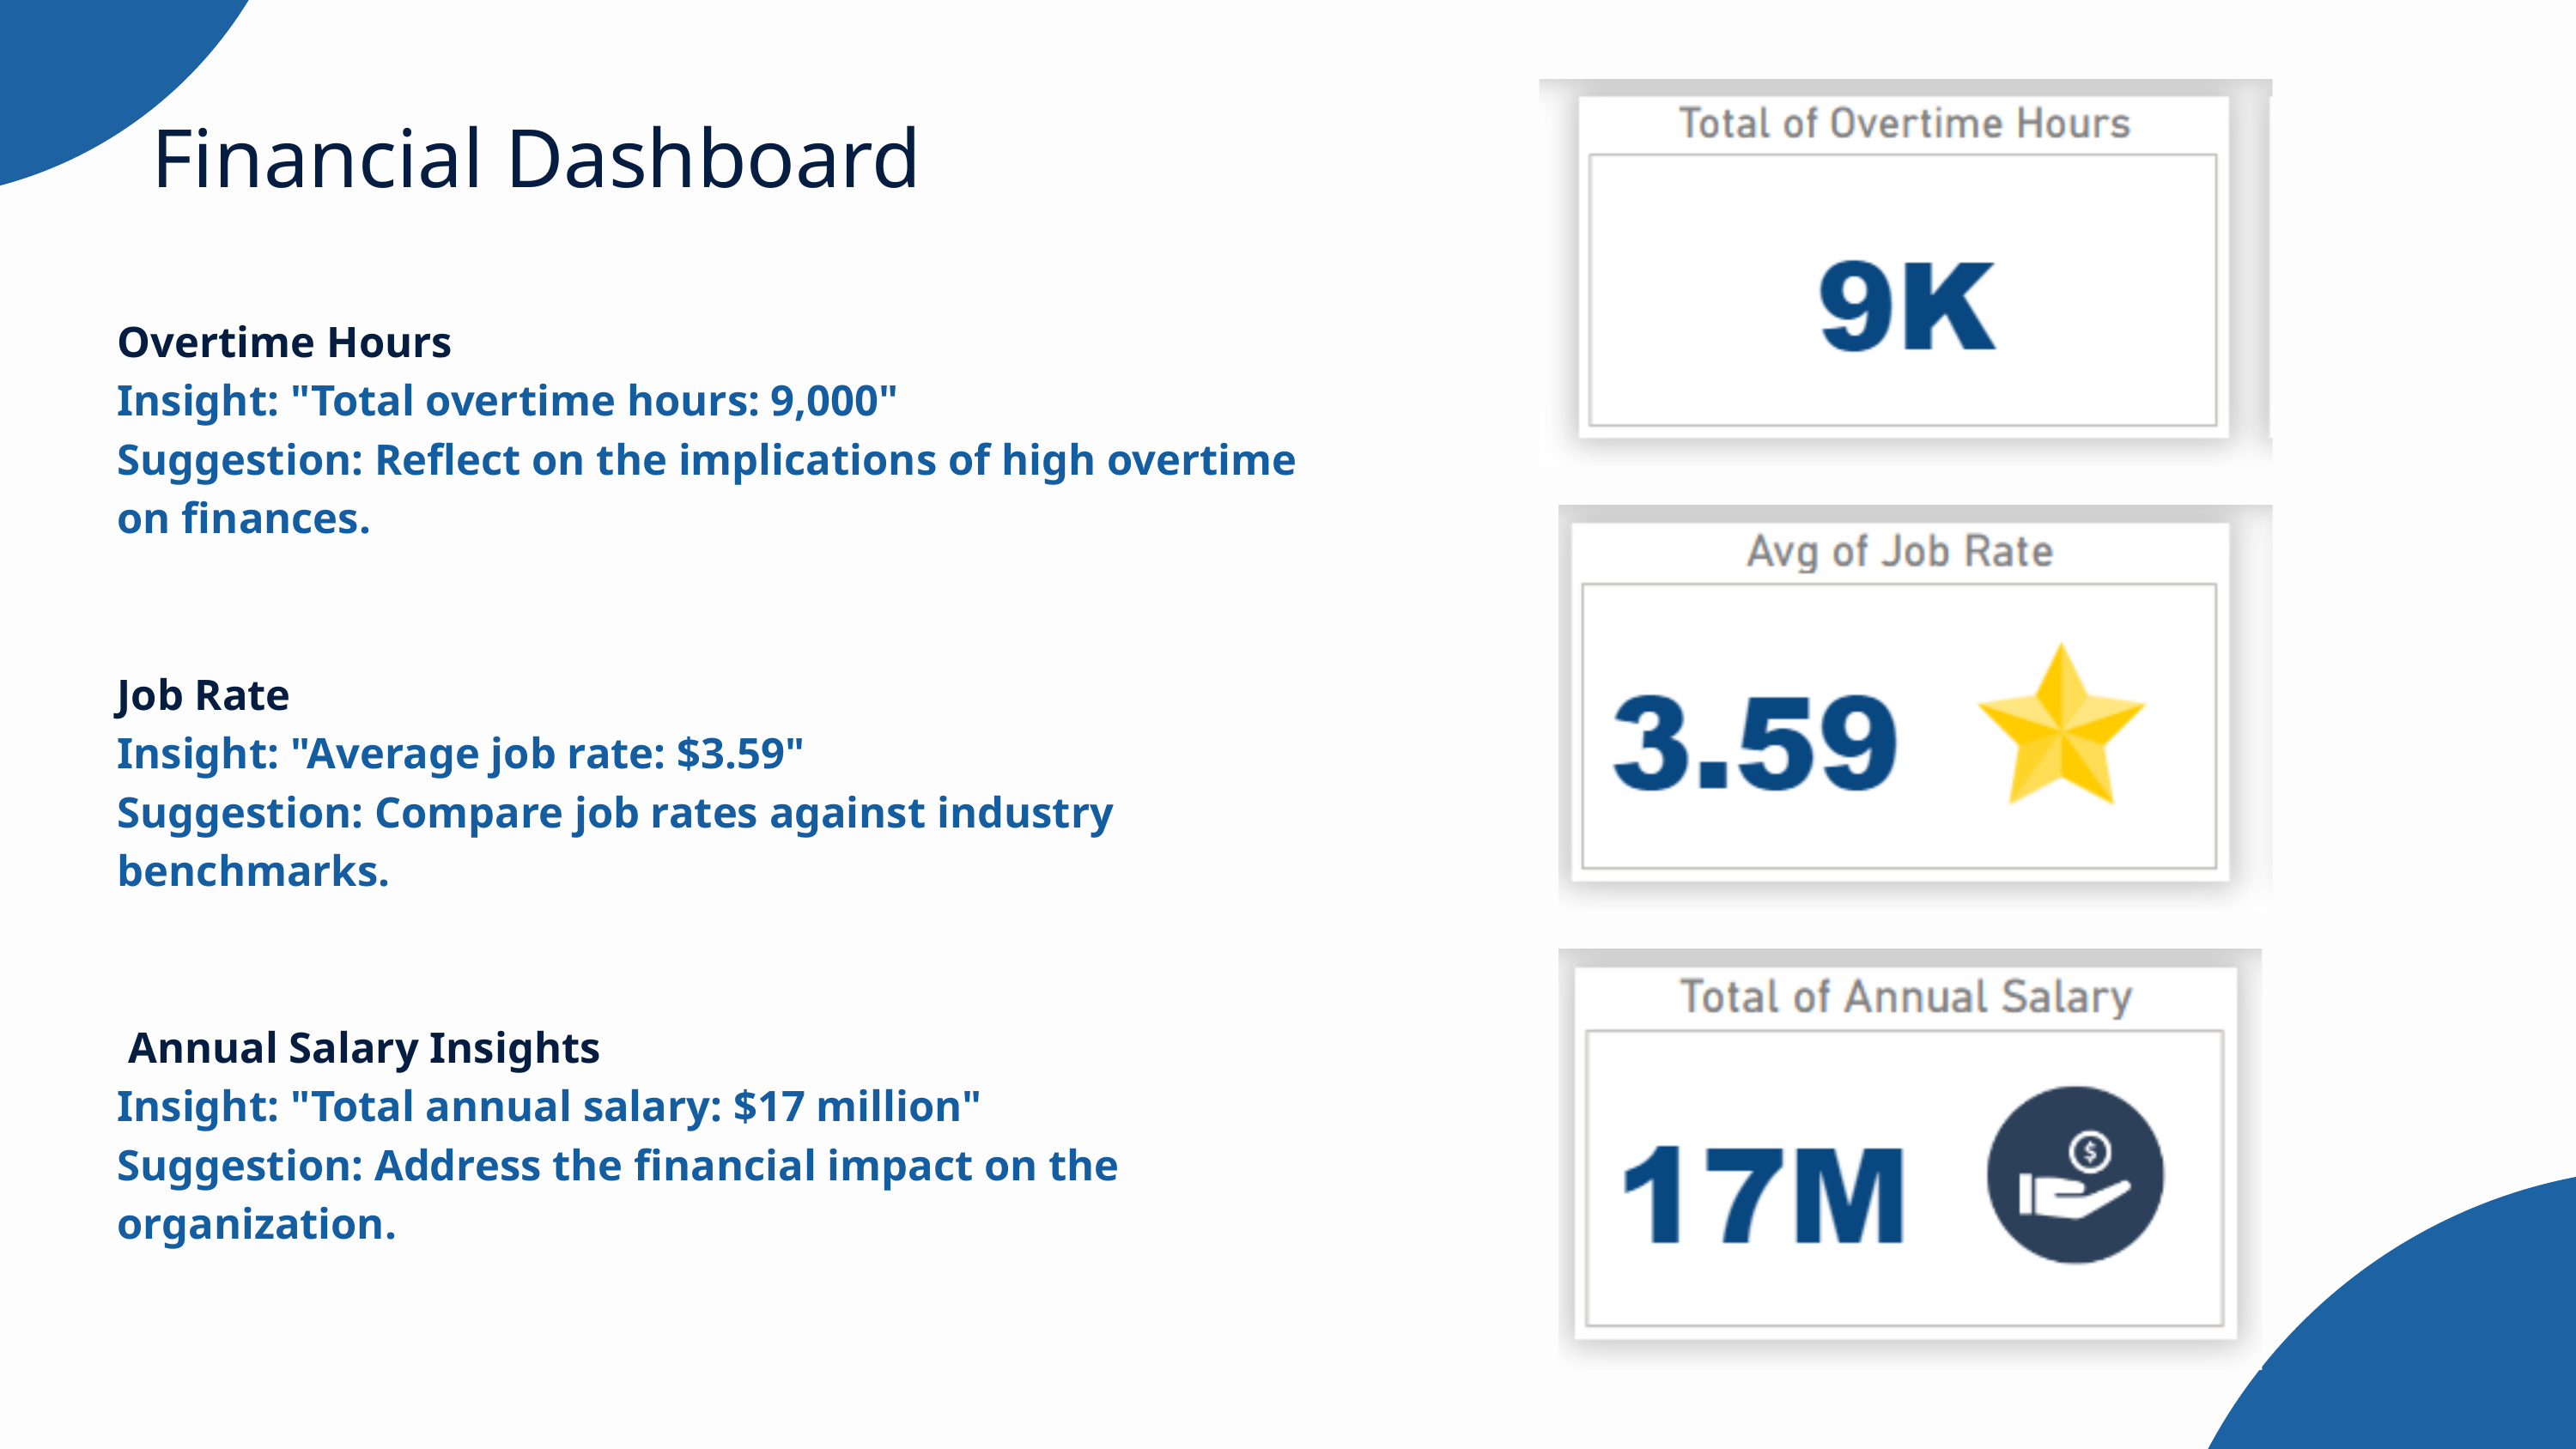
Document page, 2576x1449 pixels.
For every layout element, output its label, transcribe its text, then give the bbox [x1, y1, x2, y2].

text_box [0, 0, 311, 200]
text_box Financial Dashboard [24, 91, 1049, 317]
text_box [1539, 79, 2273, 466]
text_box Overtime Hours Insight: "Total overtime hours: 9,000" Suggestion: Reflect on the implications of high overtime on finances. Job Rate Insight: "Average job rate: $3.59" Suggestion: Compare job rates against industry benchmarks. Annual Salary Insights Insight: "Total annual salary: $17 million" Suggestion: Address the financial impact on the organization. [117, 306, 1327, 1248]
text_box [1558, 949, 2263, 1370]
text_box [2146, 1167, 2576, 1449]
text_box [1558, 505, 2273, 911]
